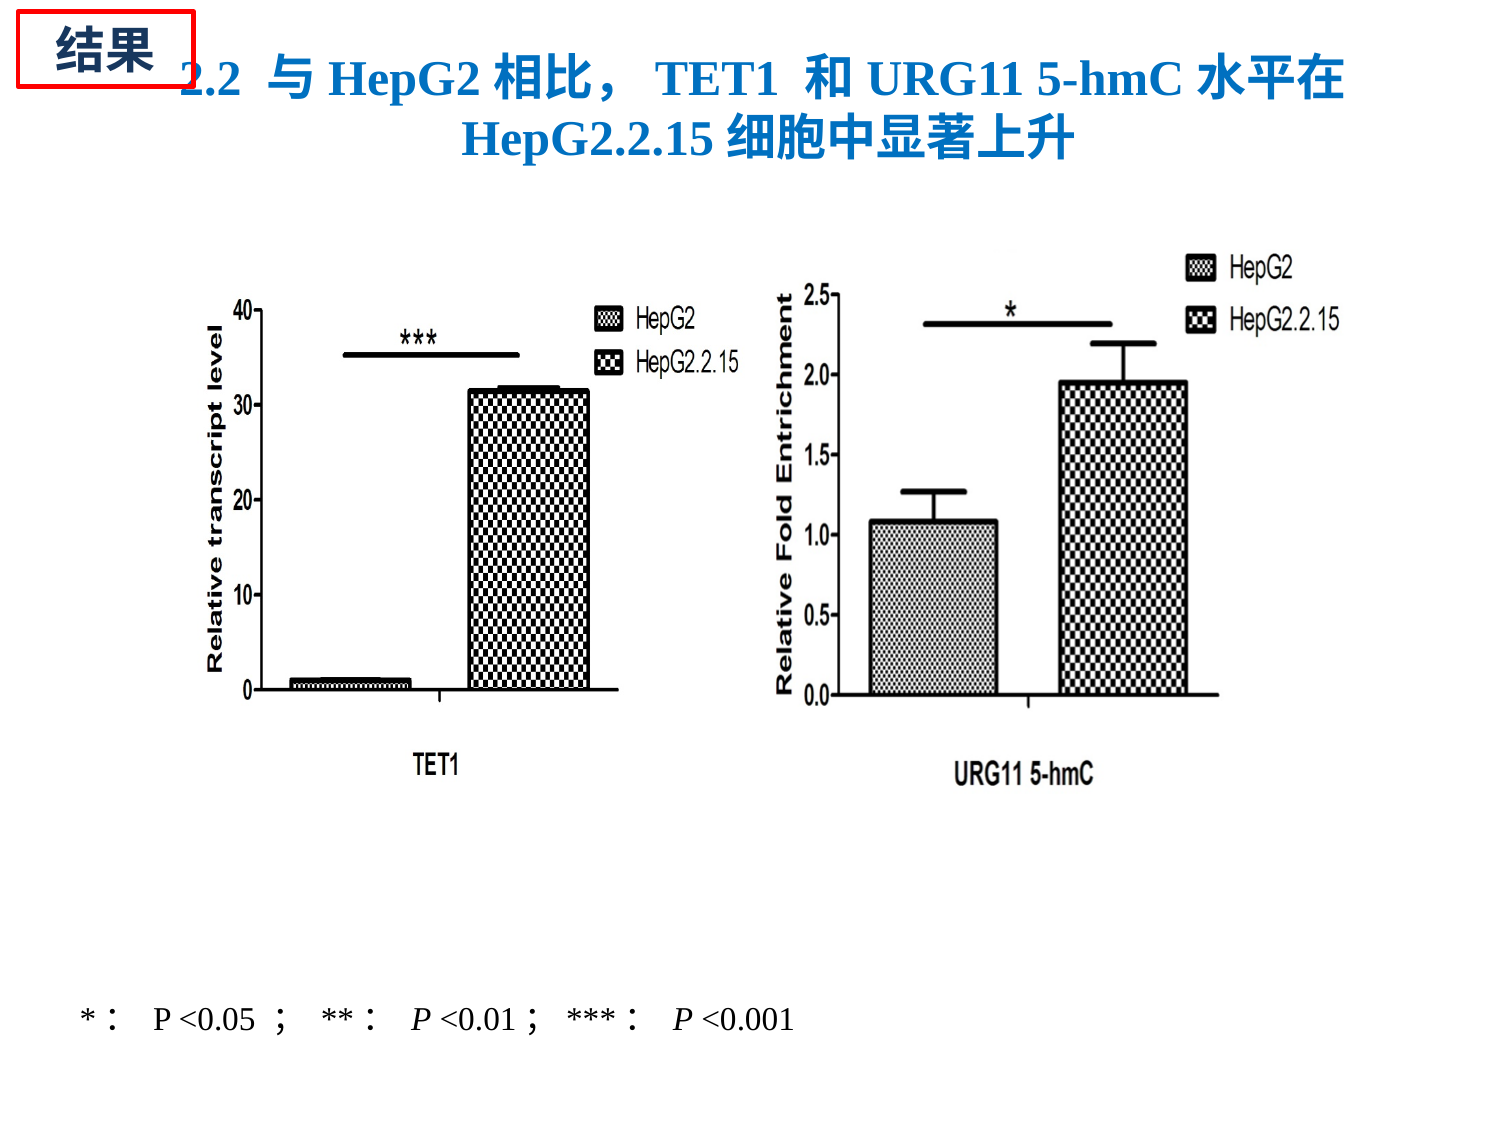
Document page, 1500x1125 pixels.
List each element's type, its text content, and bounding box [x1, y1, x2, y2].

picture [186, 248, 1357, 821]
title 2.2 与HepG2相比，TET1 和URG11 5-hmC水平在HepG2.2.15细胞中显著上升 [136, 60, 1401, 151]
text_box 结果 [18, 11, 194, 87]
text_box *： P <0.05 ； **： P <0.01；***： P <0.001 [64, 987, 845, 1045]
